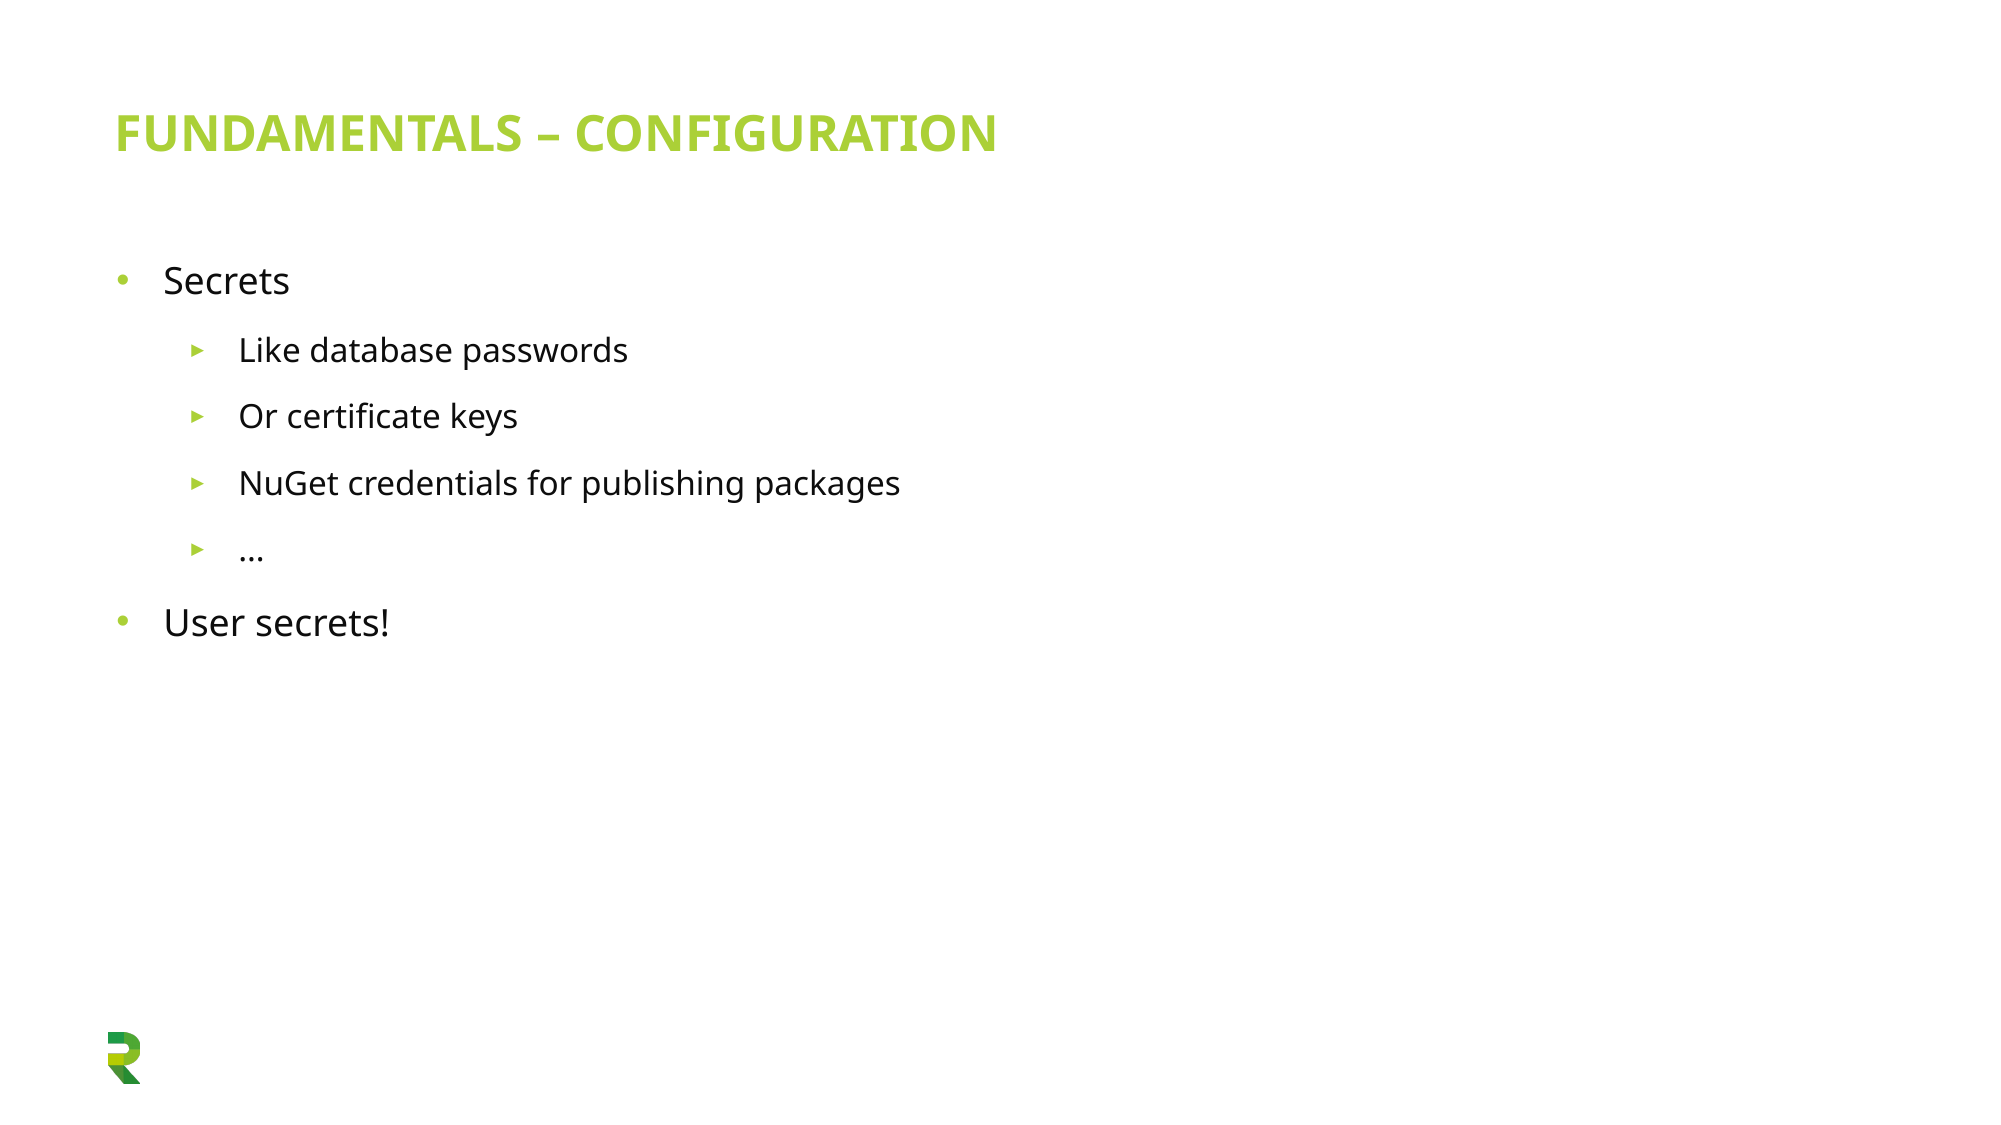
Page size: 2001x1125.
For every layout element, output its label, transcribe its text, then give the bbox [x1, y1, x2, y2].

title Fundamentals – Configuration [99, 83, 1900, 180]
list Secrets Like database passwords Or certificate keys NuGet credentials for publishing packages … User secrets! [101, 227, 1900, 1018]
